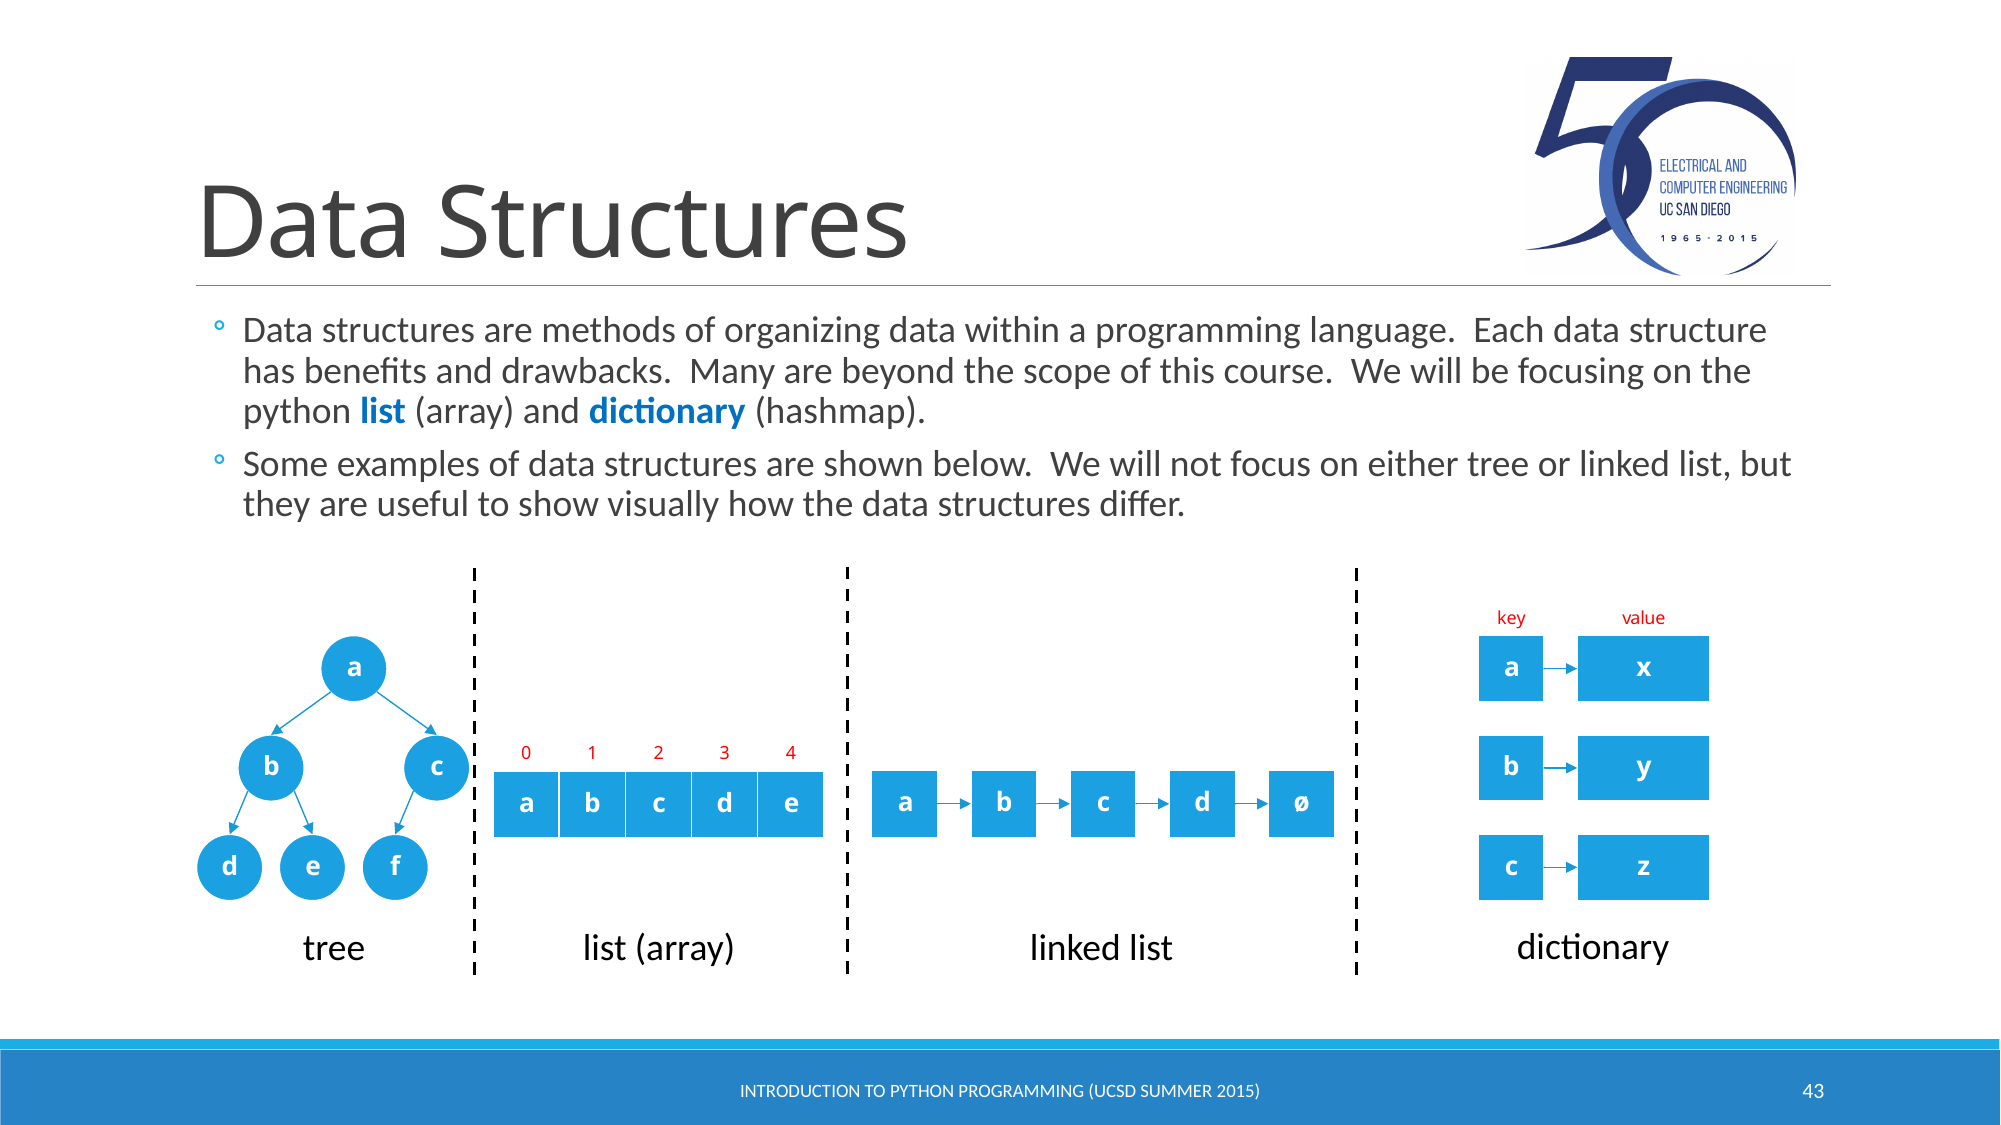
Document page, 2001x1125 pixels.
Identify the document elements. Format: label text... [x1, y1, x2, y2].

title Data Structures [180, 47, 1830, 285]
text_box list (array) [484, 915, 844, 976]
slide_number 43 [1624, 1059, 1840, 1120]
text_box tree [193, 915, 472, 976]
footer Introduction to Python Programming (UCSD Summer 2015) [604, 1059, 1396, 1120]
picture [1474, 597, 1712, 903]
picture [489, 732, 826, 840]
text_box dictionary [1364, 915, 1830, 975]
picture [193, 632, 472, 903]
list Data structures are methods of organizing data within a programming language. Each data structure has benefits and drawbacks. Many are beyond the scope of this course. We will be focusing on the python list (array) and dictionary (hashmap). Some examples of data structures are shown below. We will not focus on either tree or linked list, but they are useful to show visually how the data structures differ. [180, 302, 1830, 963]
picture [868, 766, 1337, 840]
text_box linked list [854, 915, 1353, 976]
